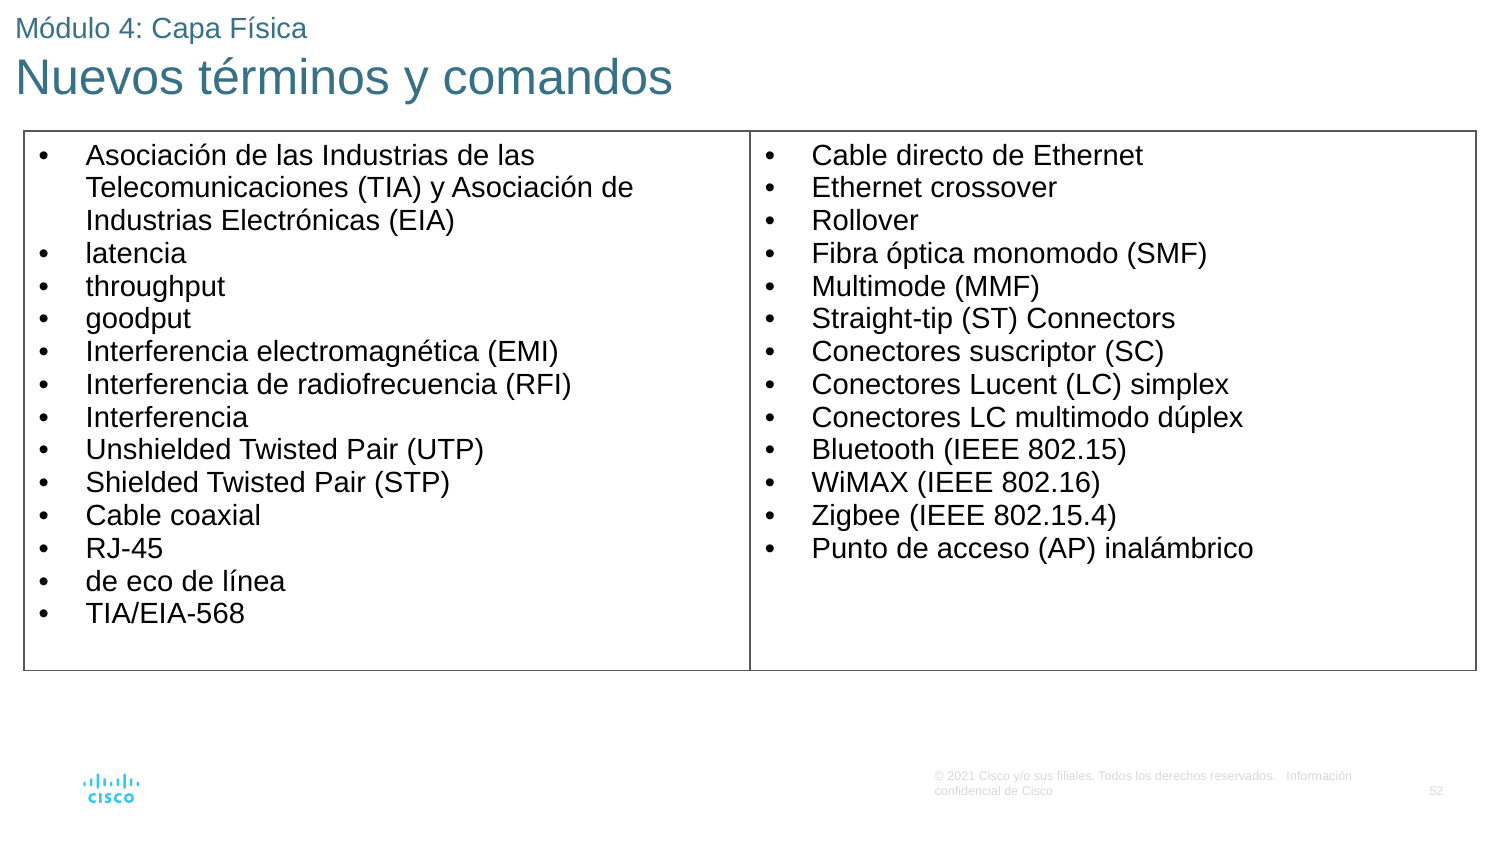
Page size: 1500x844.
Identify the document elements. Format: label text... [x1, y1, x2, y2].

title Módulo 4: Capa Física Nuevos términos y comandos [0, 6, 1500, 107]
table_header Cable directo de Ethernet Ethernet crossover Rollover Fibra óptica monomodo (SMF) Multimode (MMF) Straight-tip (ST) Connectors Conectores suscriptor (SC) Conectores Lucent (LC) simplex Conectores LC multimodo dúplex Bluetooth (IEEE 802.15) WiMAX (IEEE 802.16) Zigbee (IEEE 802.15.4) Punto de acceso (AP) inalámbrico [751, 132, 1475, 670]
table_header Asociación de las Industrias de las Telecomunicaciones (TIA) y Asociación de Industrias Electrónicas (EIA) latencia throughput goodput Interferencia electromagnética (EMI) Interferencia de radiofrecuencia (RFI) Interferencia Unshielded Twisted Pair (UTP) Shielded Twisted Pair (STP) Cable coaxial RJ-45 de eco de línea TIA/EIA-568 [25, 132, 749, 670]
